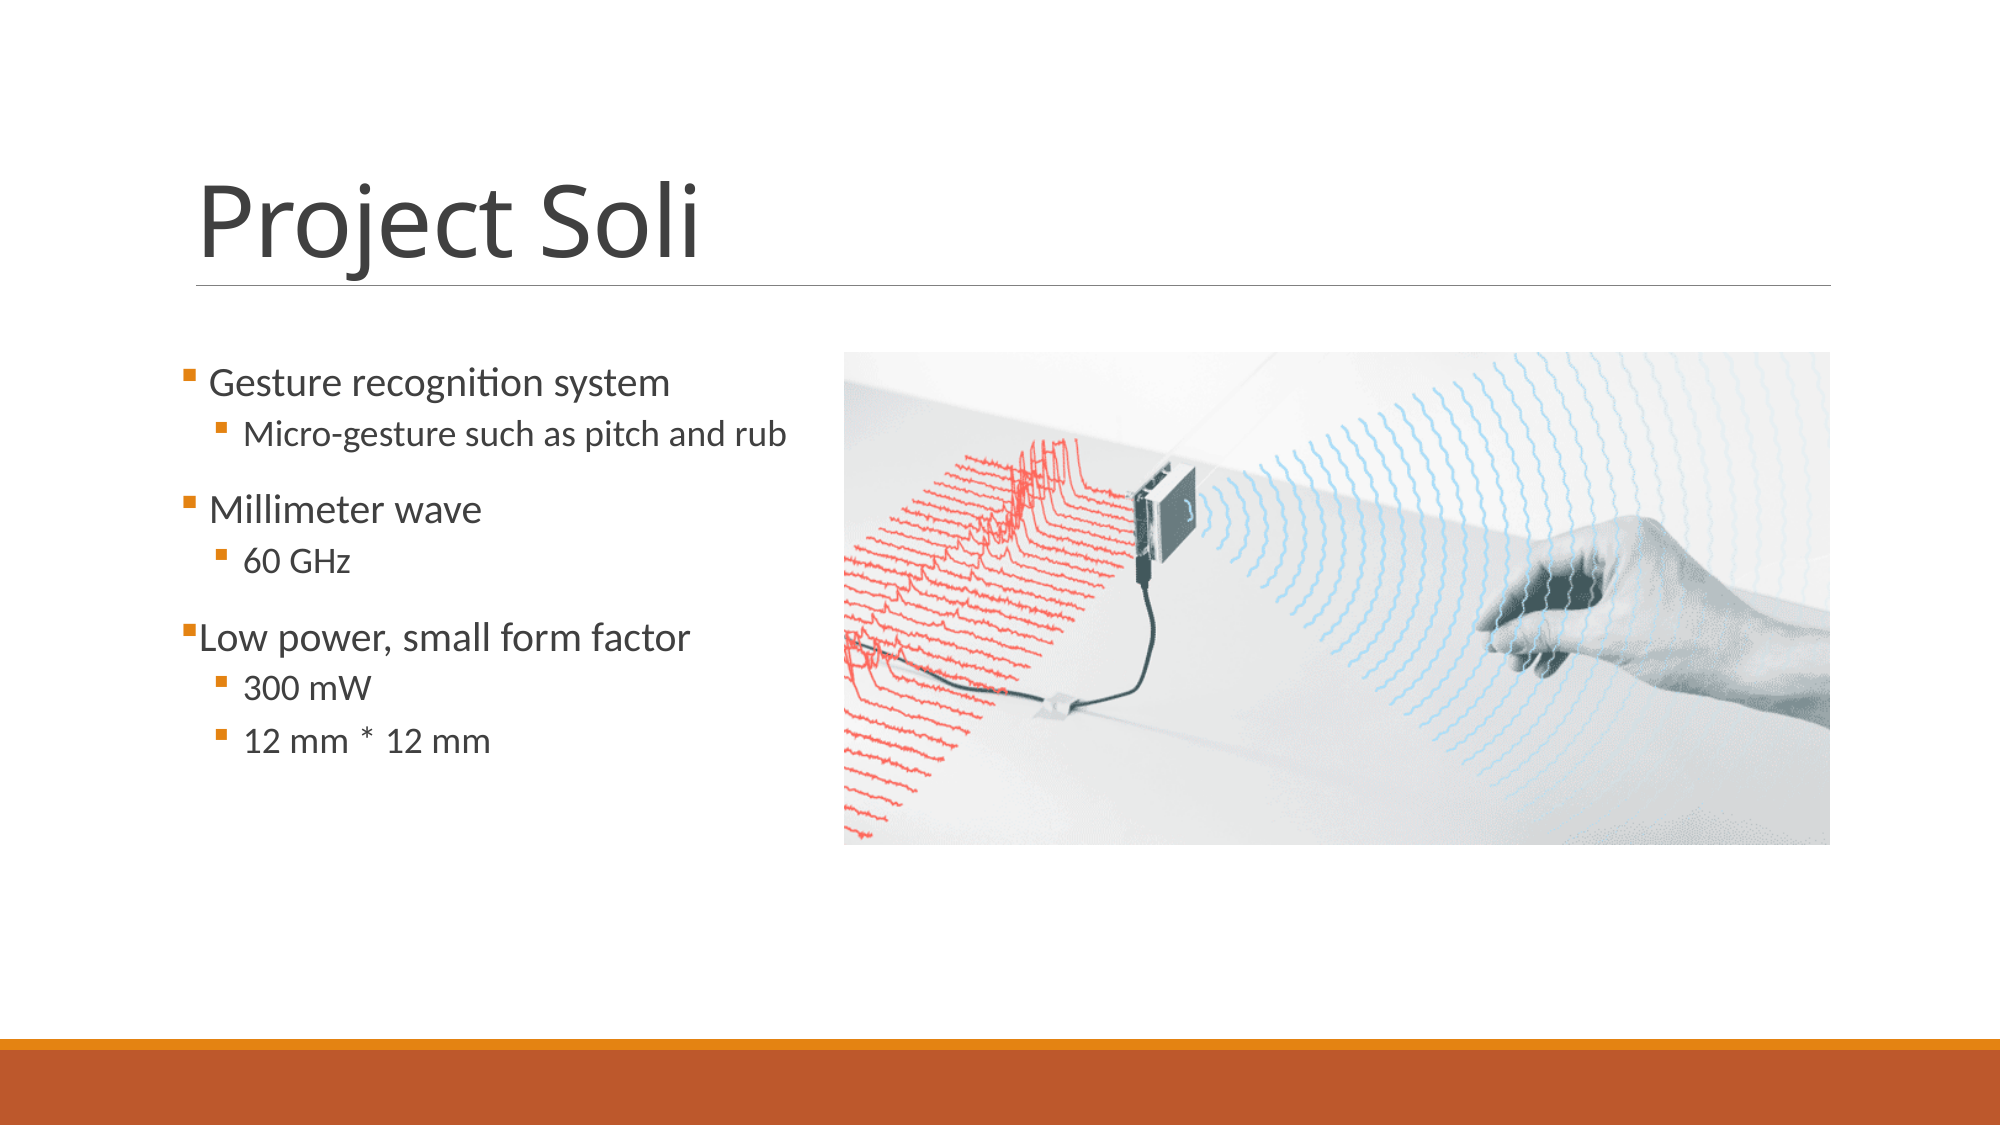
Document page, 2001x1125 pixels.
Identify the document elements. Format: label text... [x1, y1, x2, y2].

picture [843, 351, 1831, 846]
list Gesture recognition system Micro-gesture such as pitch and rub Millimeter wave 60 GHz Low power, small form factor 300 mW 12 mm * 12 mm [180, 353, 916, 1014]
title Project Soli [180, 47, 1830, 285]
